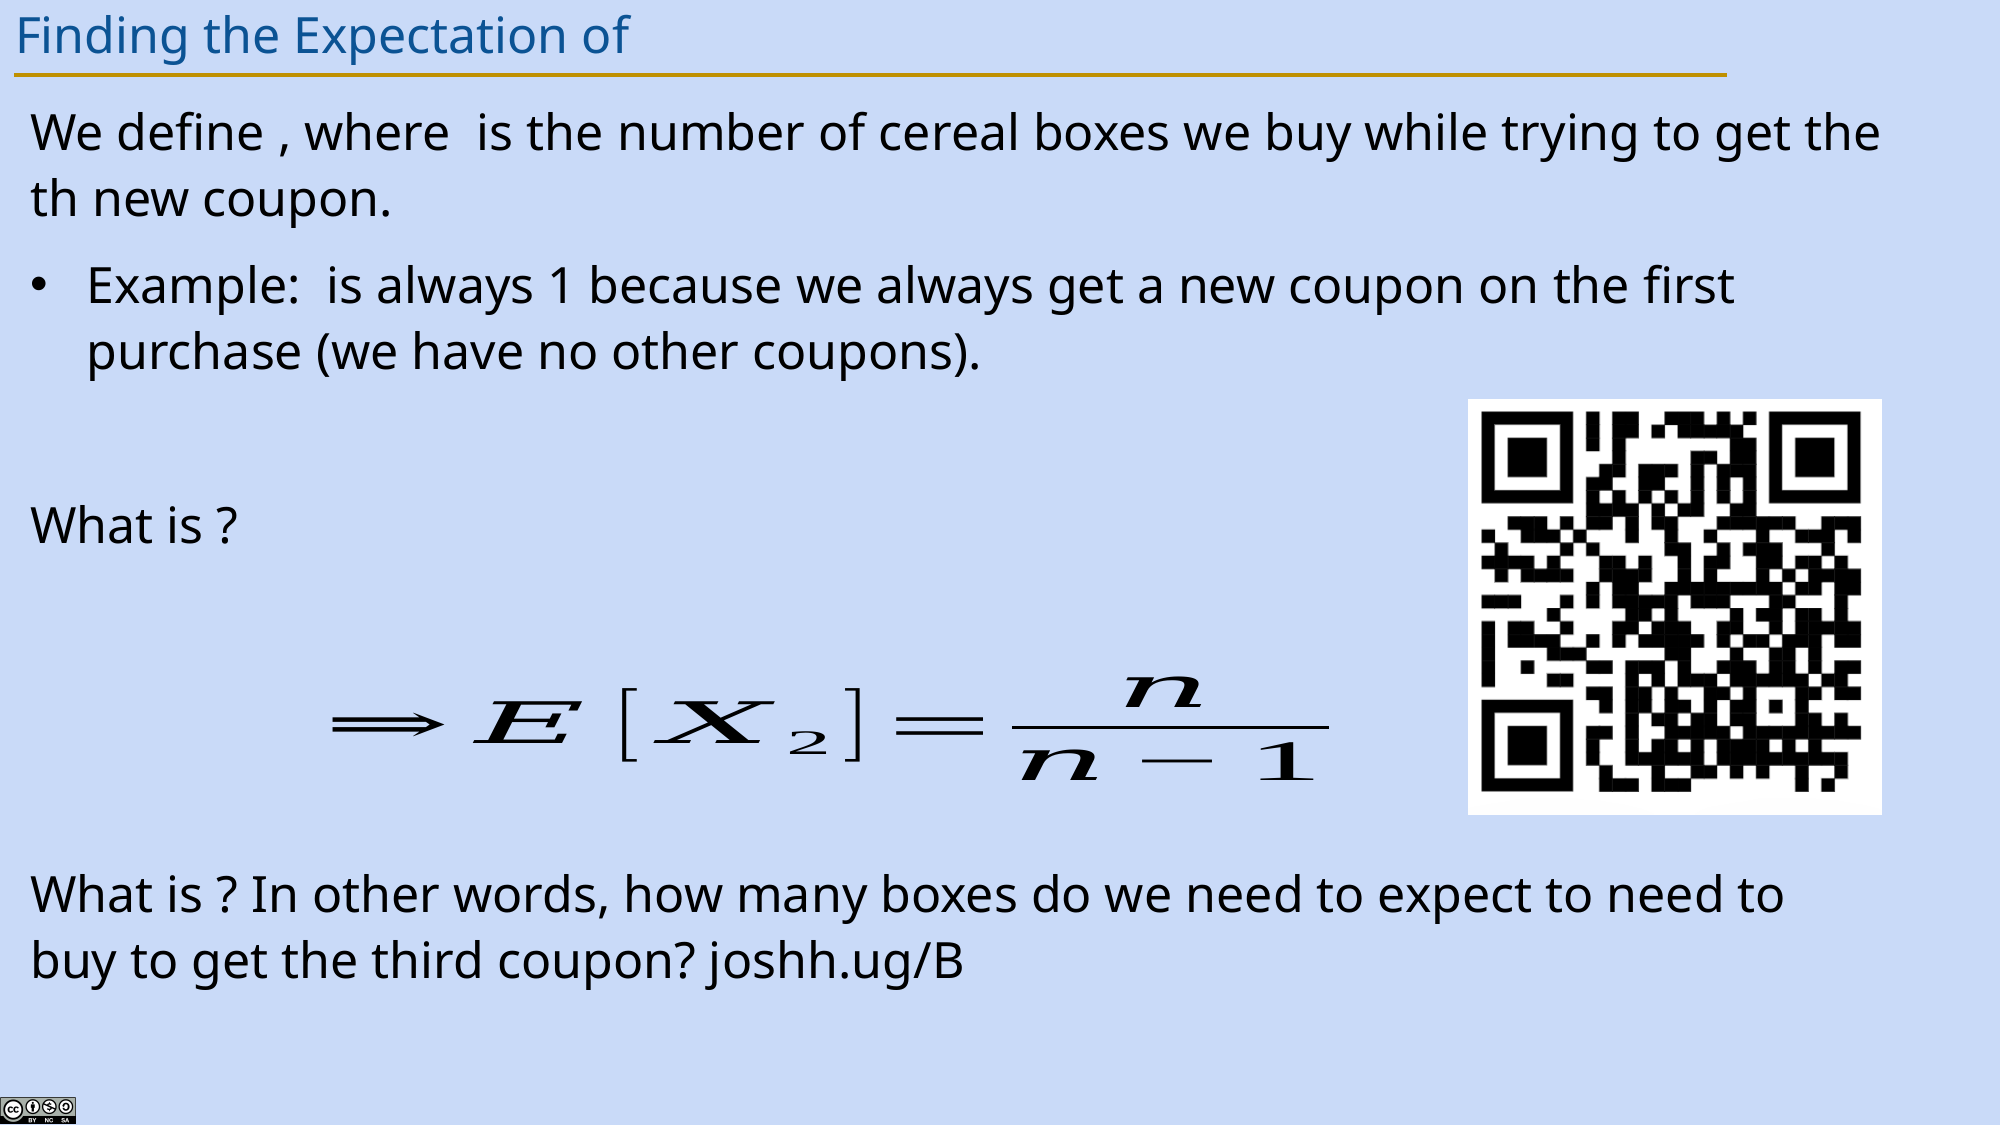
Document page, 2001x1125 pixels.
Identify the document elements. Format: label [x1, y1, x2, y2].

picture [0, 1097, 76, 1124]
picture [1467, 399, 1883, 816]
